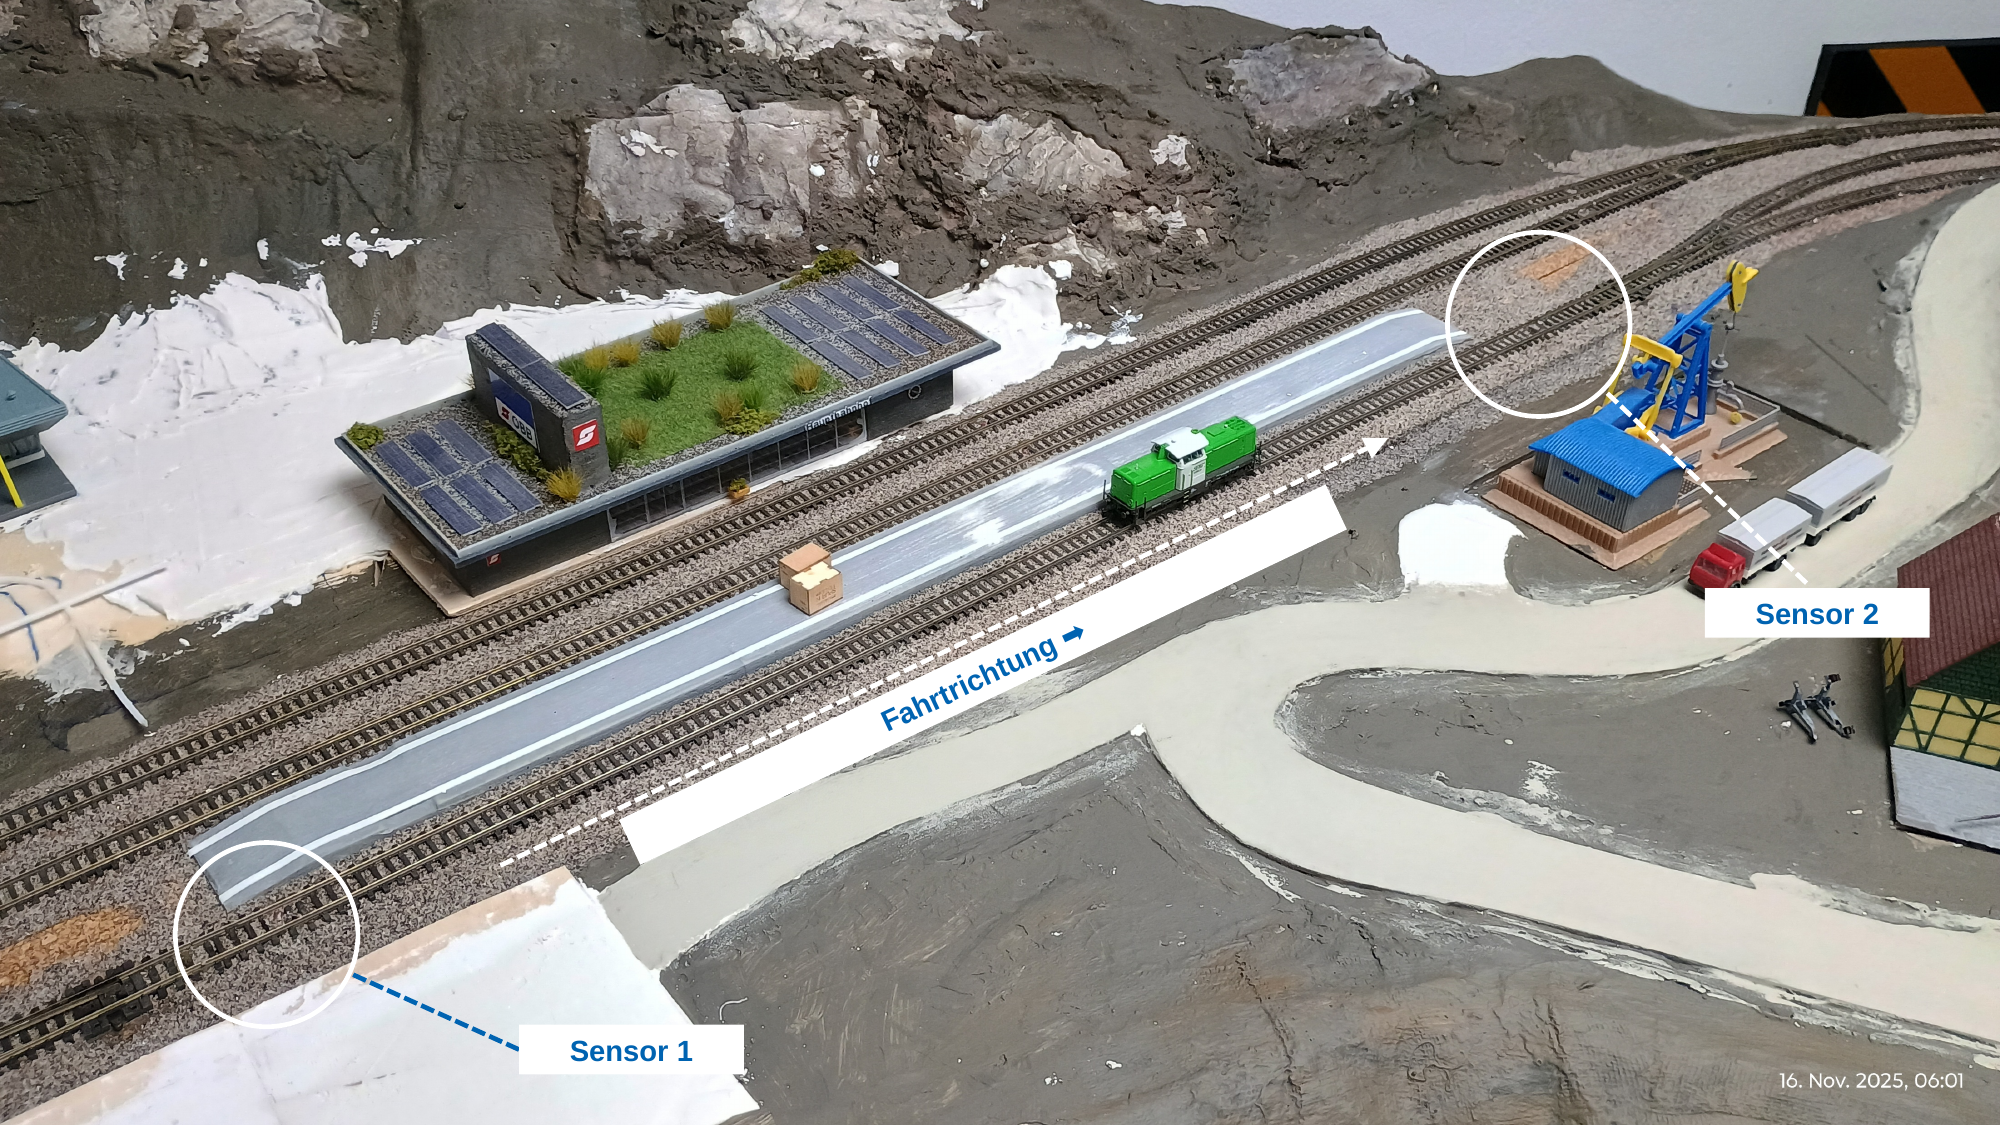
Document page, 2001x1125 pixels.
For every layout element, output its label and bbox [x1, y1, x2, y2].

text_box [499, 437, 1389, 866]
text_box [1602, 388, 1808, 584]
text_box [348, 972, 520, 1051]
picture [0, 0, 2000, 1125]
